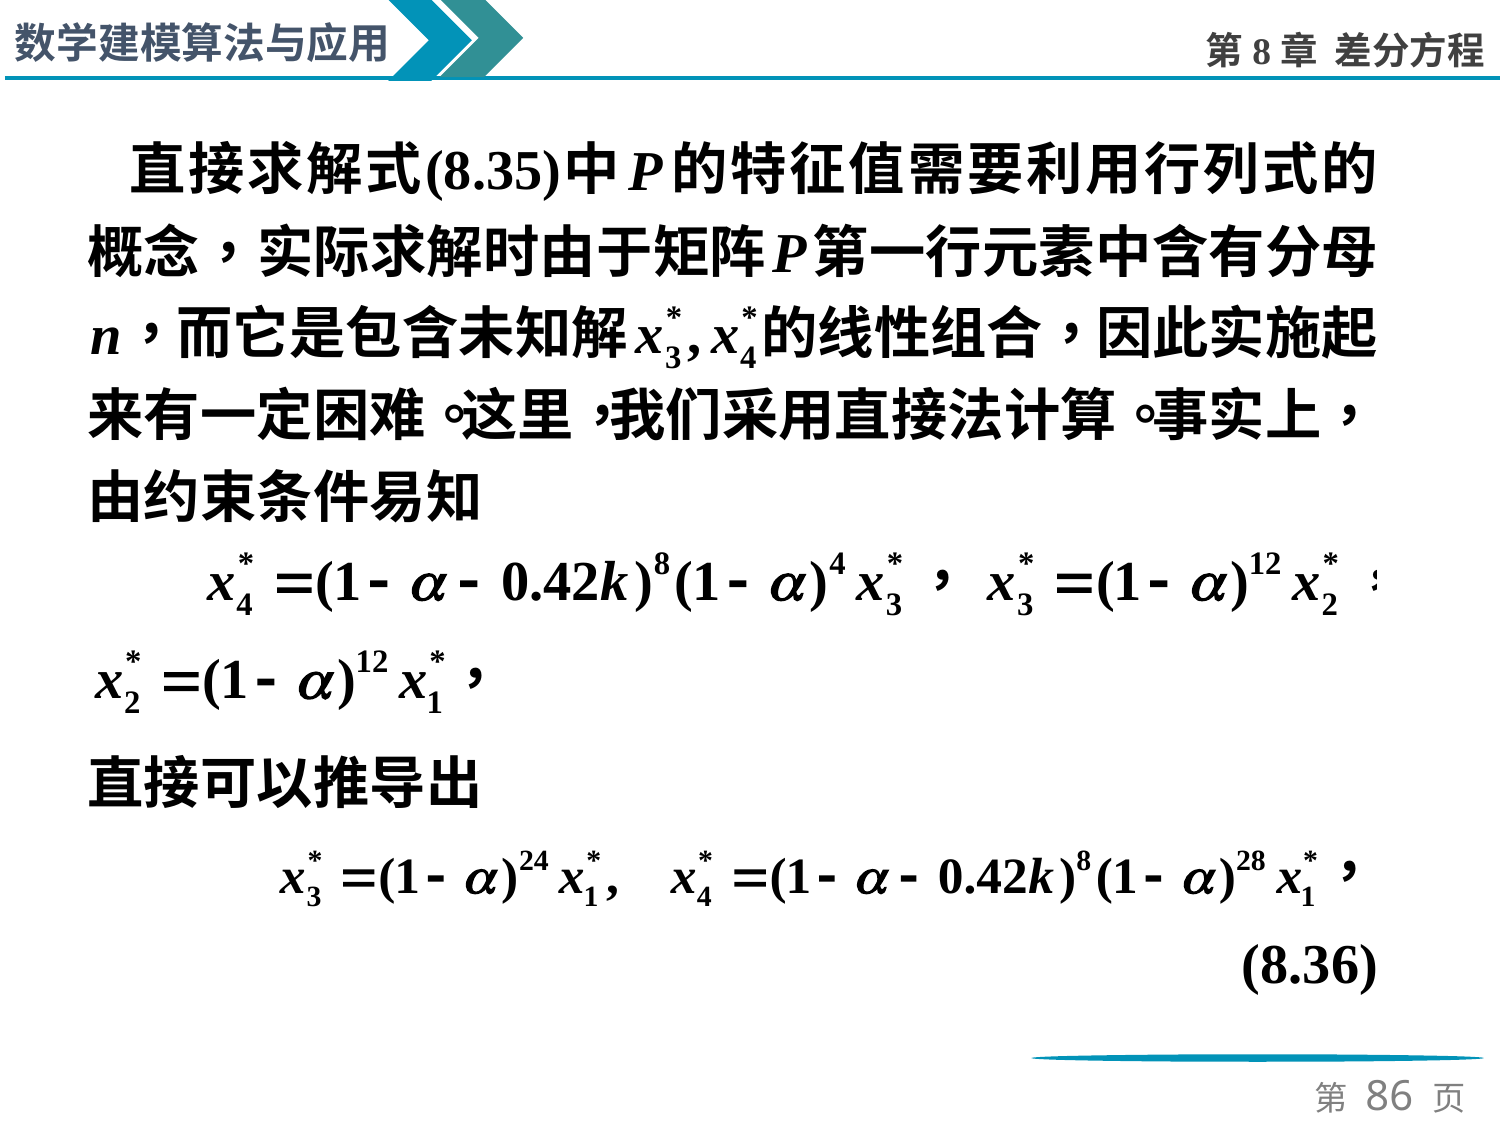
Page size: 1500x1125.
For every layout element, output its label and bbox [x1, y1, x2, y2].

text_box [87, 131, 1377, 1042]
